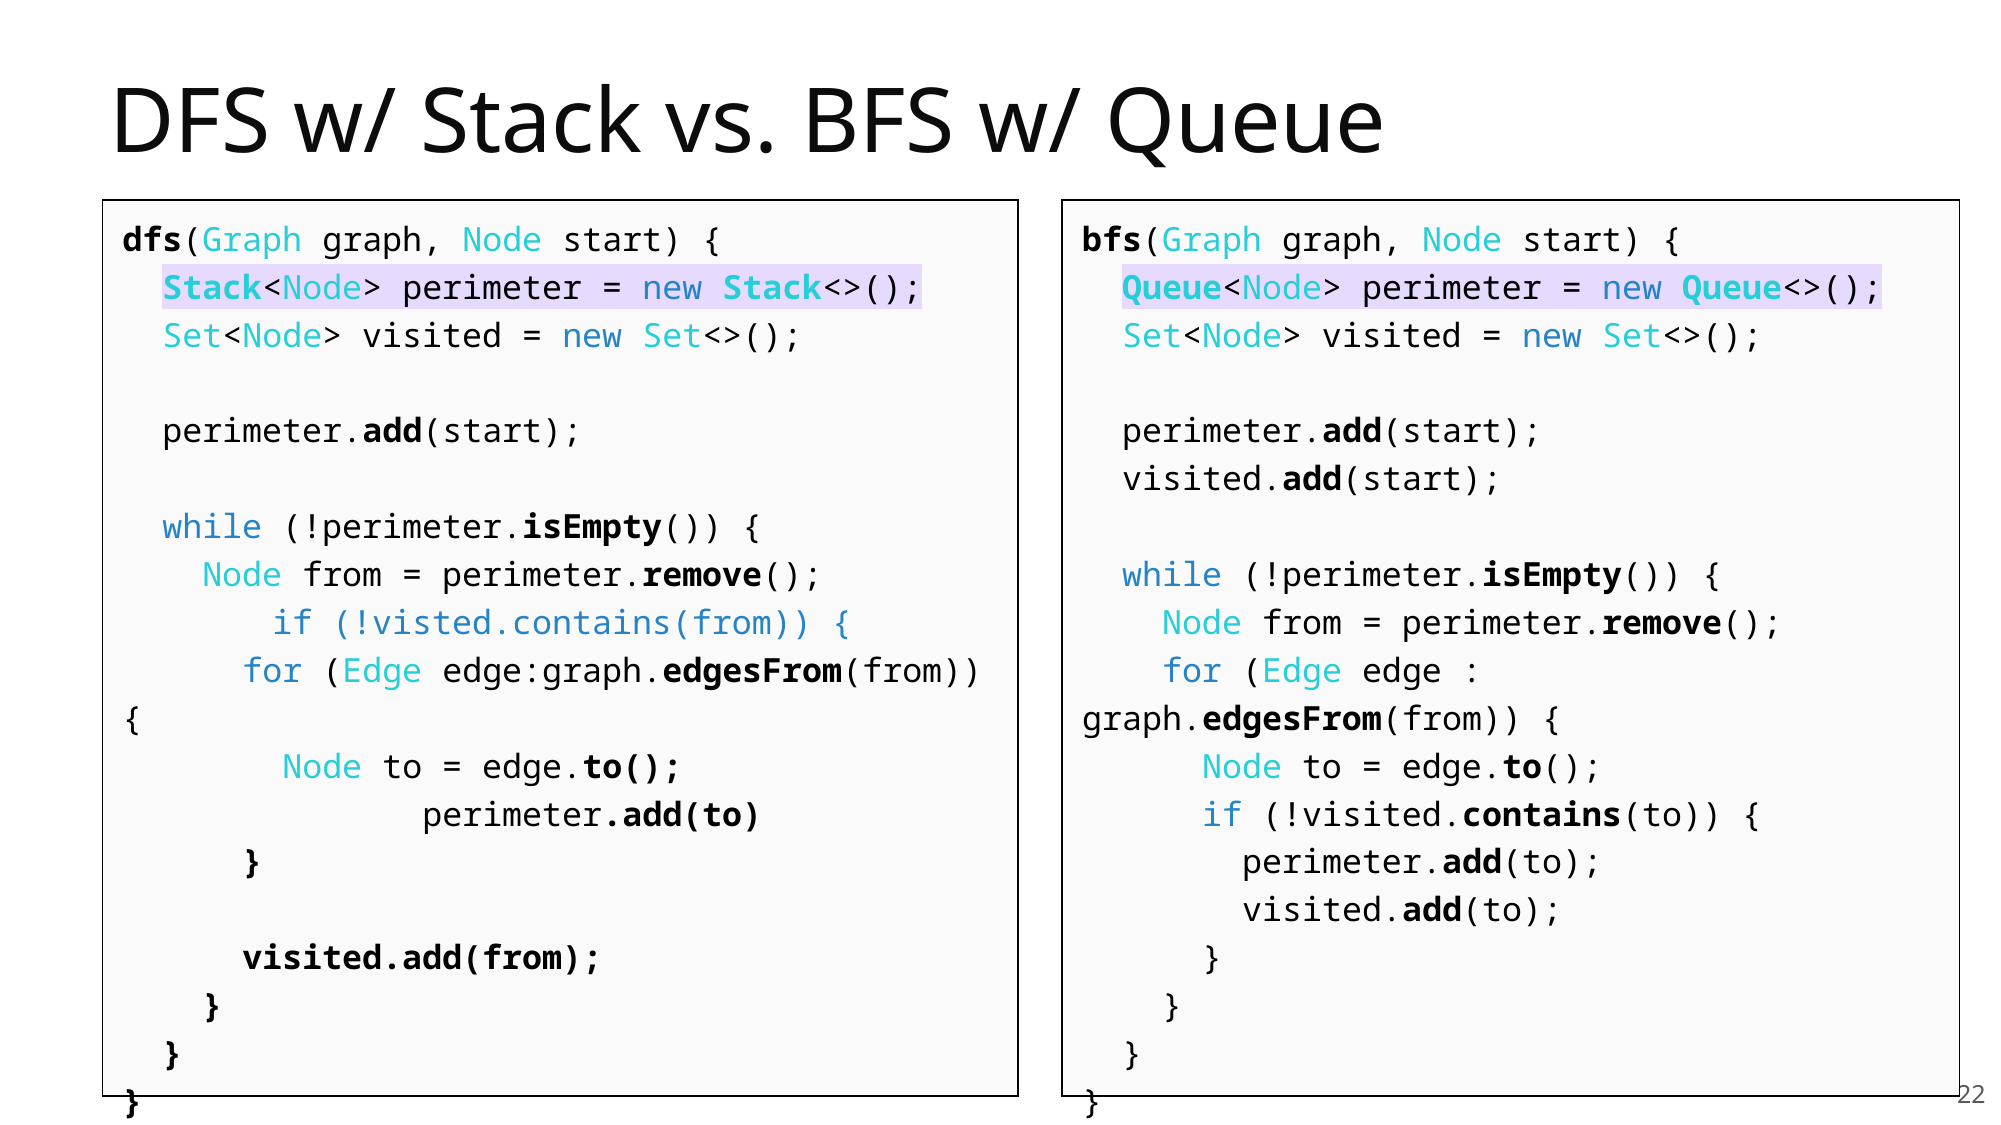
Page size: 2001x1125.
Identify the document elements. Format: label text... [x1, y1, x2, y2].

title DFS w/ Stack vs. BFS w/ Queue [94, 43, 1930, 210]
text_box dfs(Graph graph, Node start) { Stack<Node> perimeter = new Stack<>(); Set<Node> visited = new Set<>(); perimeter.add(start); while (!perimeter.isEmpty()) { Node from = perimeter.remove(); if (!visted.contains(from)) { for (Edge edge:graph.edgesFrom(from)) { Node to = edge.to(); perimeter.add(to) } visited.add(from); } } } [102, 199, 1018, 1096]
text_box bfs(Graph graph, Node start) { Queue<Node> perimeter = new Queue<>(); Set<Node> visited = new Set<>(); perimeter.add(start); visited.add(start); while (!perimeter.isEmpty()) { Node from = perimeter.remove(); for (Edge edge : graph.edgesFrom(from)) { Node to = edge.to(); if (!visited.contains(to)) { perimeter.add(to); visited.add(to); } } } } [1062, 200, 1960, 1096]
